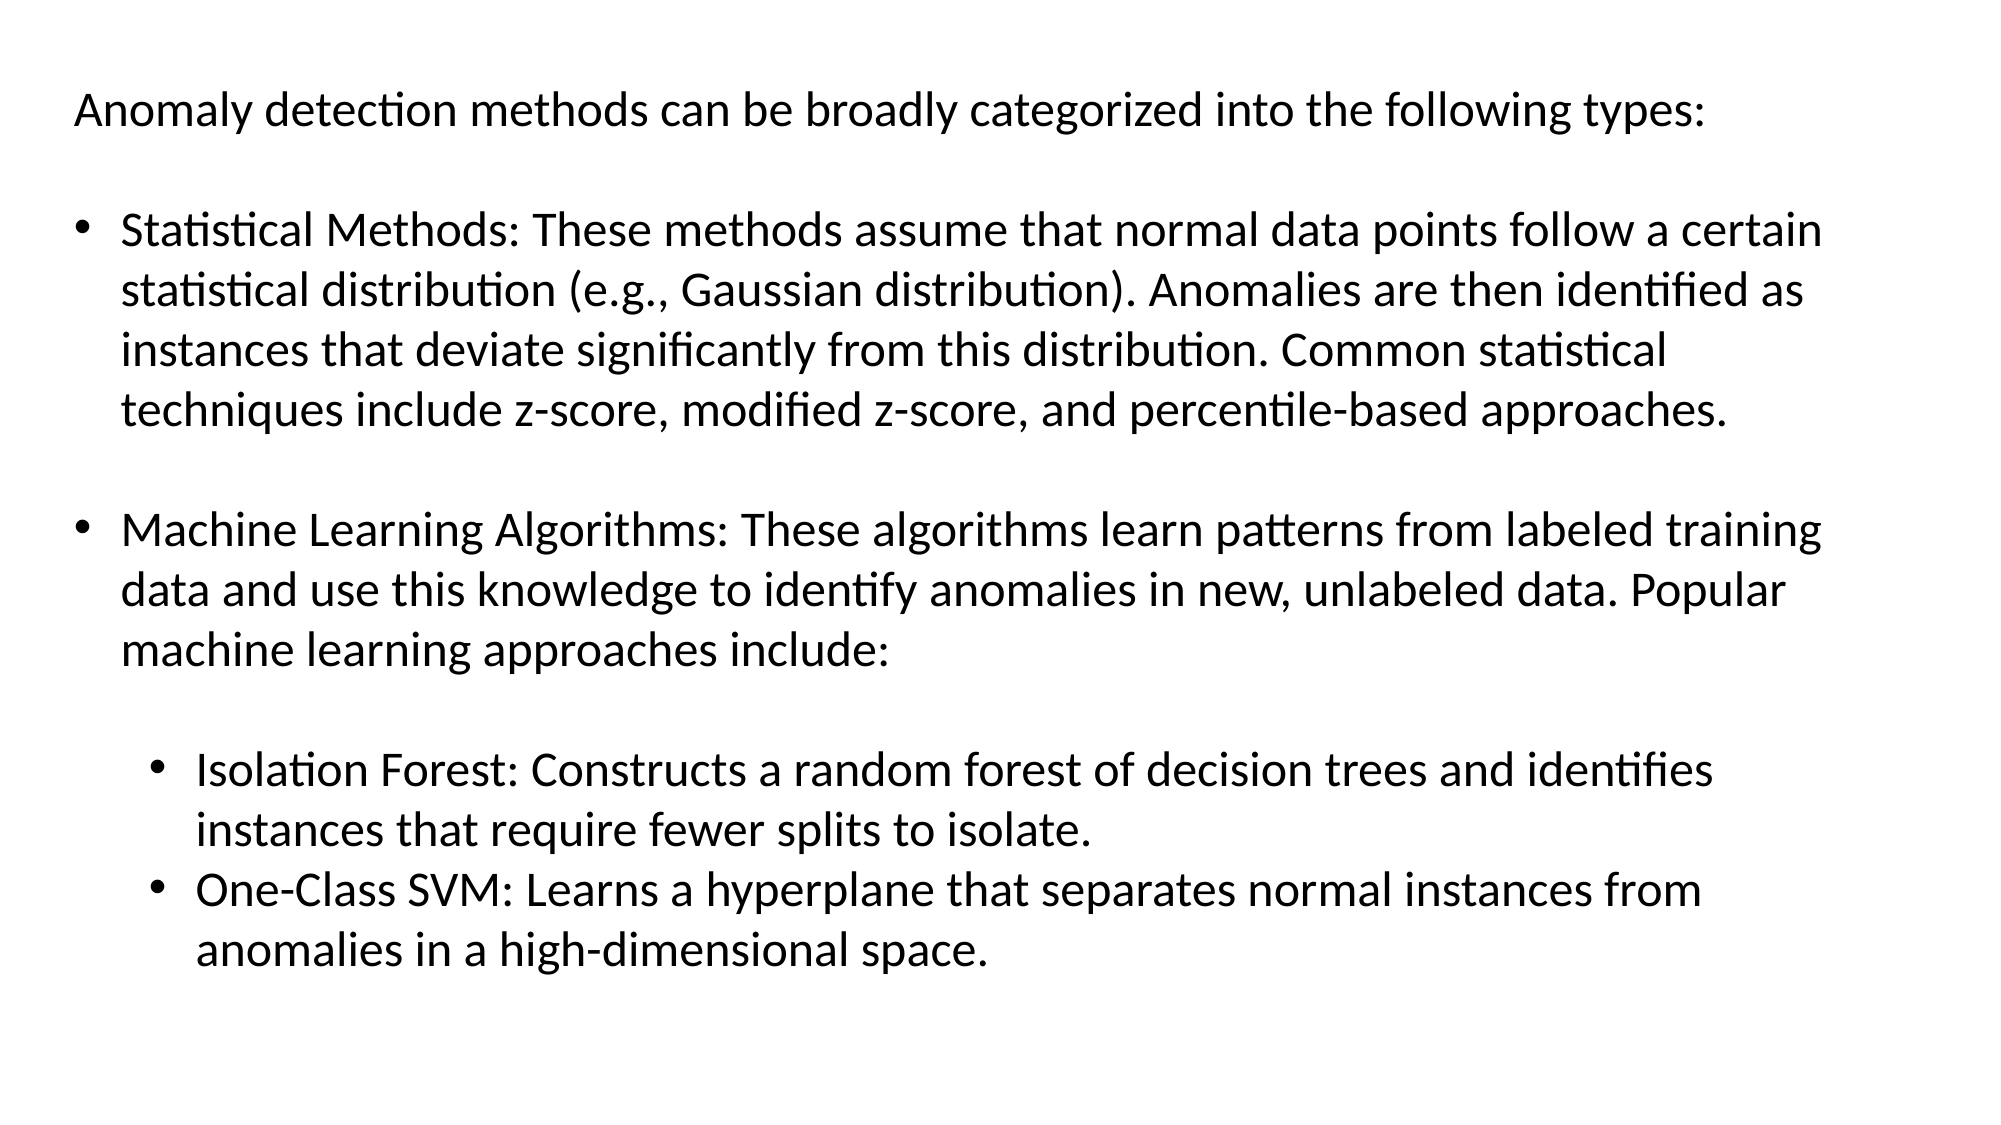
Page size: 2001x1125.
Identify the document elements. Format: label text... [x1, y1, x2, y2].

text_box Anomaly detection methods can be broadly categorized into the following types: Statistical Methods: These methods assume that normal data points follow a certain statistical distribution (e.g., Gaussian distribution). Anomalies are then identified as instances that deviate significantly from this distribution. Common statistical techniques include z-score, modified z-score, and percentile-based approaches. Machine Learning Algorithms: These algorithms learn patterns from labeled training data and use this knowledge to identify anomalies in new, unlabeled data. Popular machine learning approaches include: Isolation Forest: Constructs a random forest of decision trees and identifies instances that require fewer splits to isolate. One-Class SVM: Learns a hyperplane that separates normal instances from anomalies in a high-dimensional space. [58, 69, 1910, 1044]
